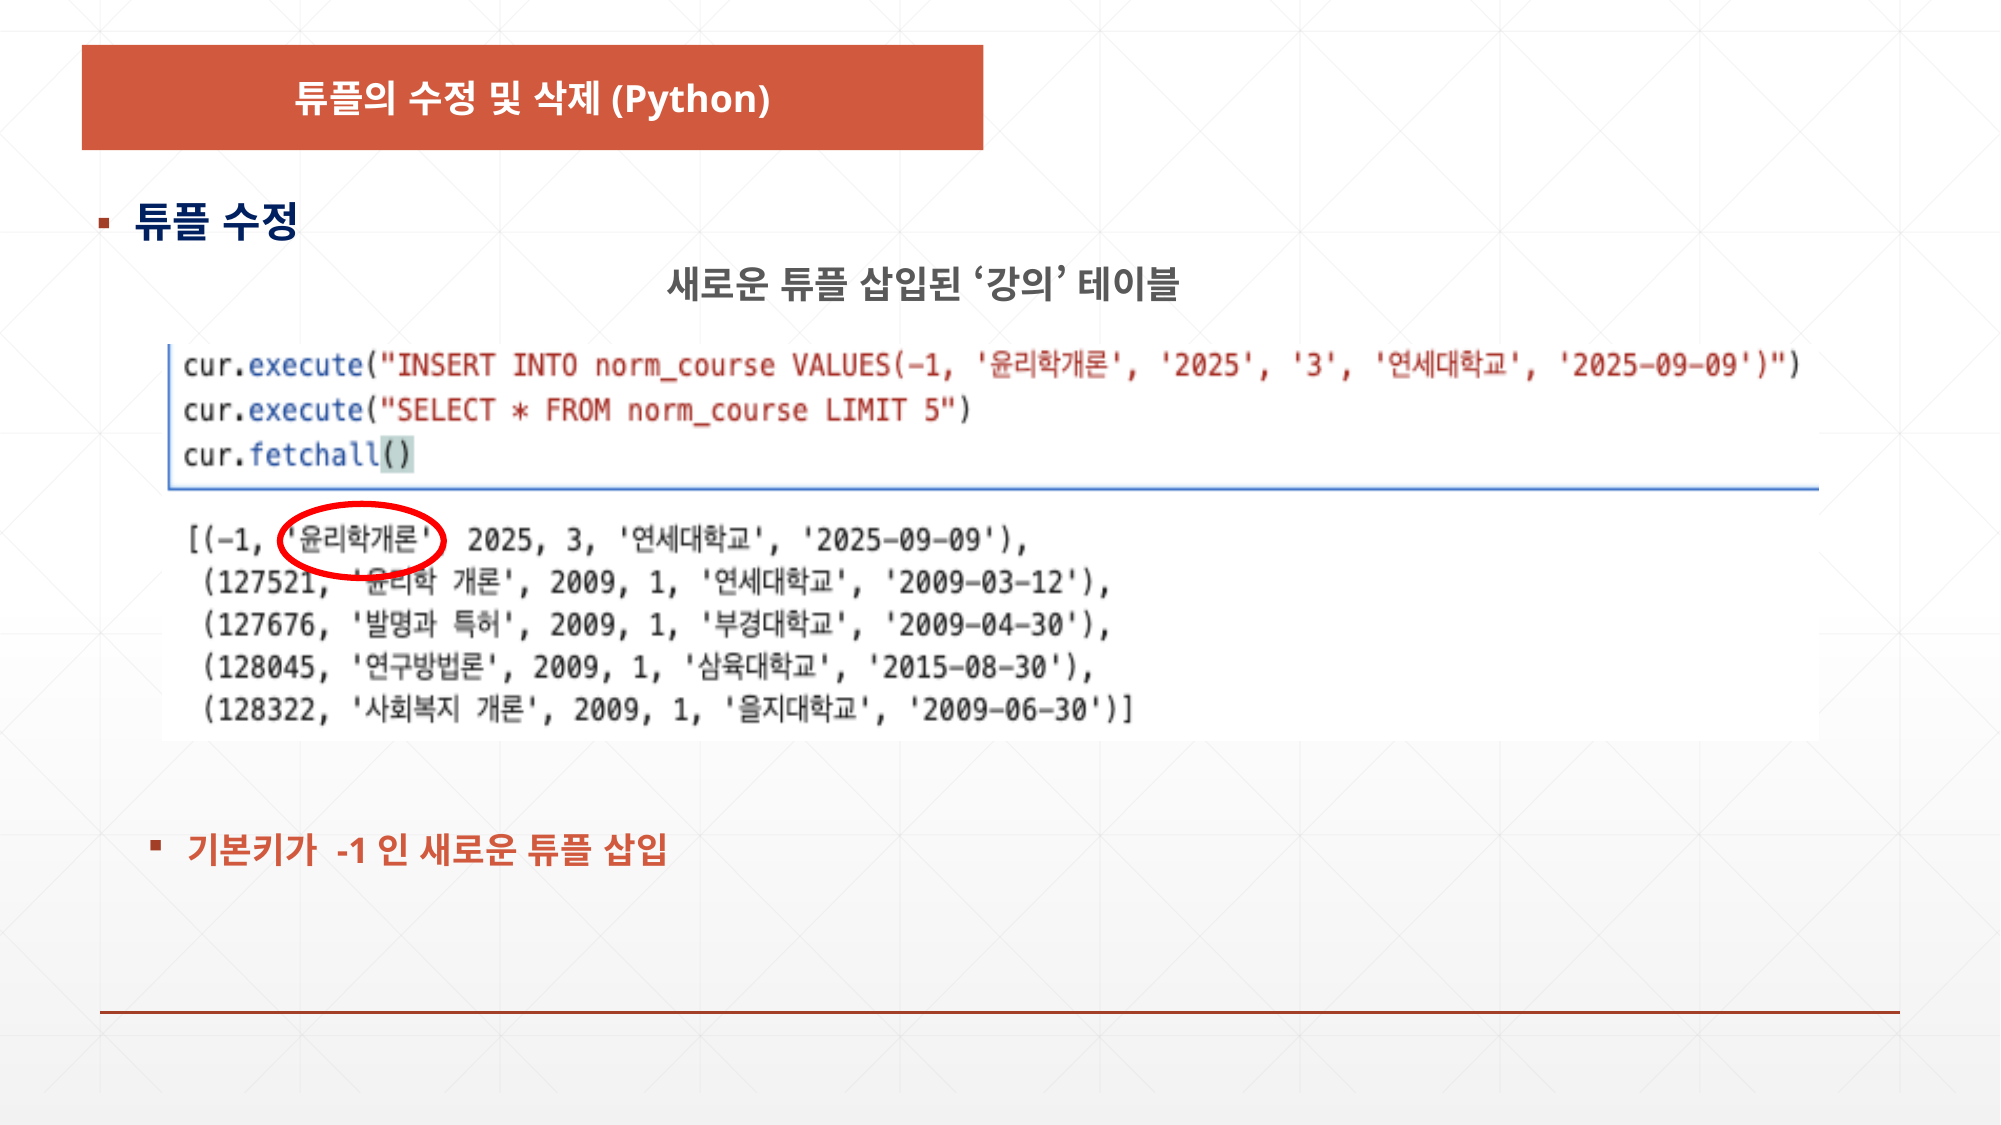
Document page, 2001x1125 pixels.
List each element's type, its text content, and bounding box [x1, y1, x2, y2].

text_box 튜플 수정 [81, 194, 1895, 257]
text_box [81, 44, 984, 151]
picture [162, 344, 1819, 741]
list 기본키가 -1인 새로운 튜플 삽입 [132, 825, 1768, 987]
text_box 새로운 튜플 삽입된 ‘강의’ 테이블 [388, 253, 1460, 313]
